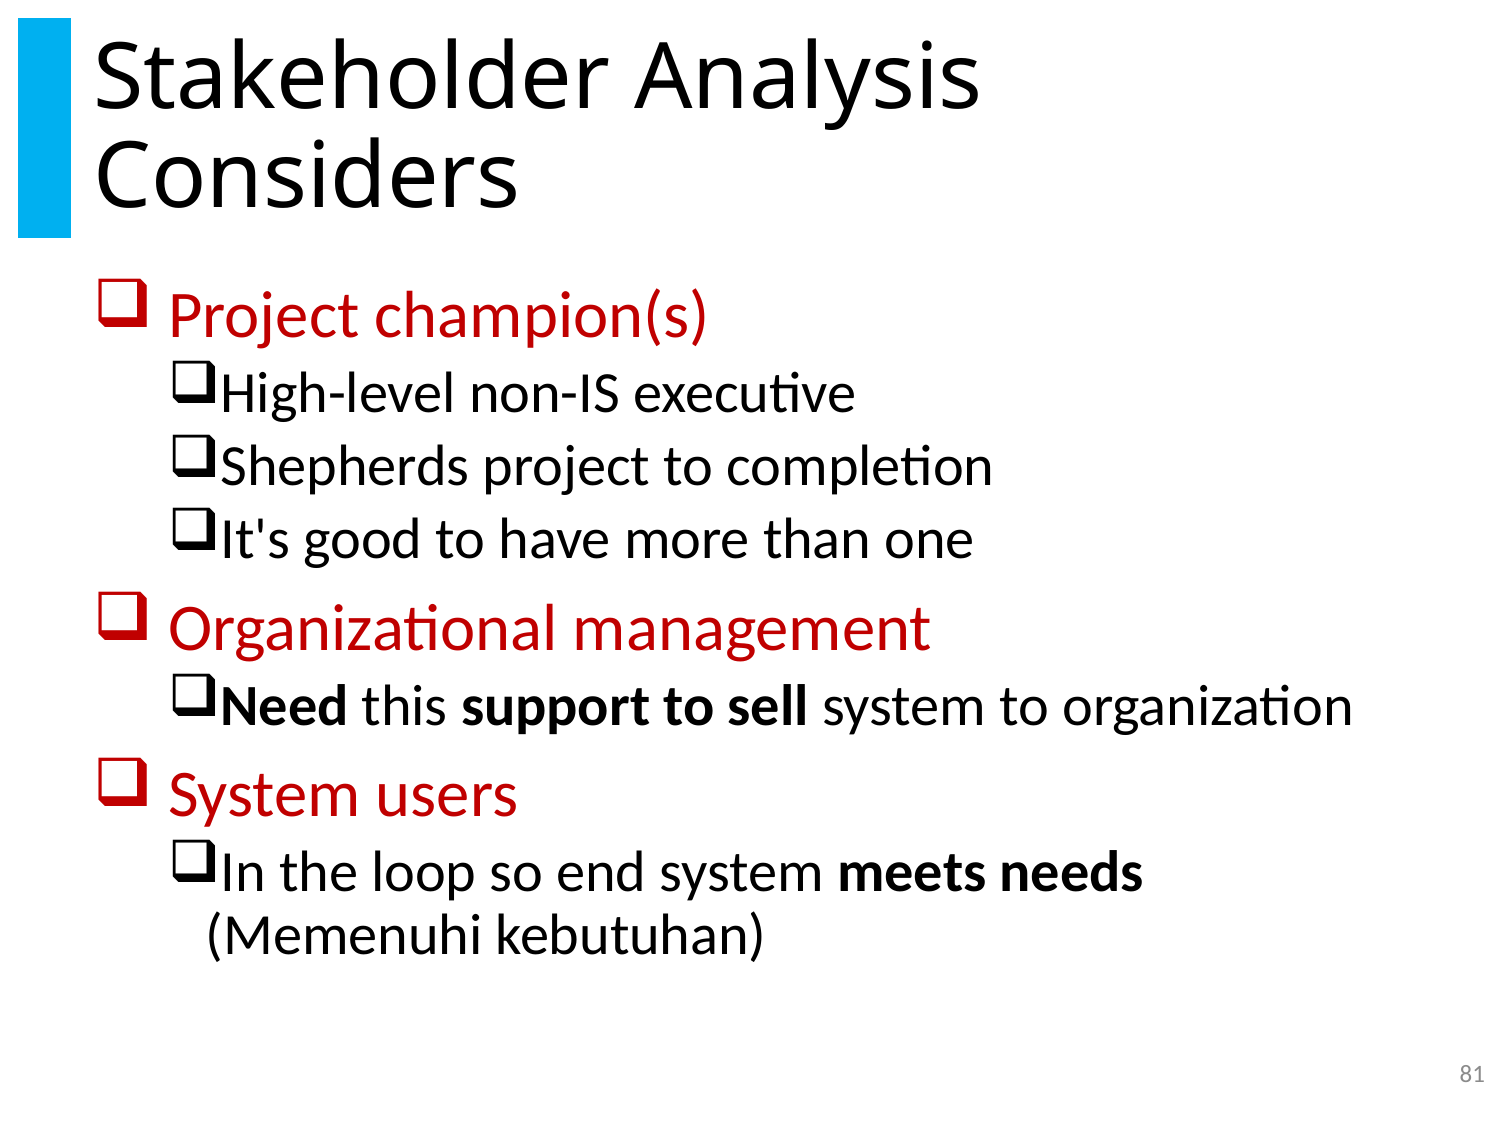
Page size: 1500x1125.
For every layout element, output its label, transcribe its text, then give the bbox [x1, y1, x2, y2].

list Project champion(s) High-level non-IS executive Shepherds project to completion It's good to have more than one Organizational management Need this support to sell system to organization System users In the loop so end system meets needs (Memenuhi kebutuhan) [78, 272, 1443, 1070]
slide_number 81 [1162, 1042, 1500, 1103]
title Stakeholder Analysis Considers [78, 19, 1443, 237]
